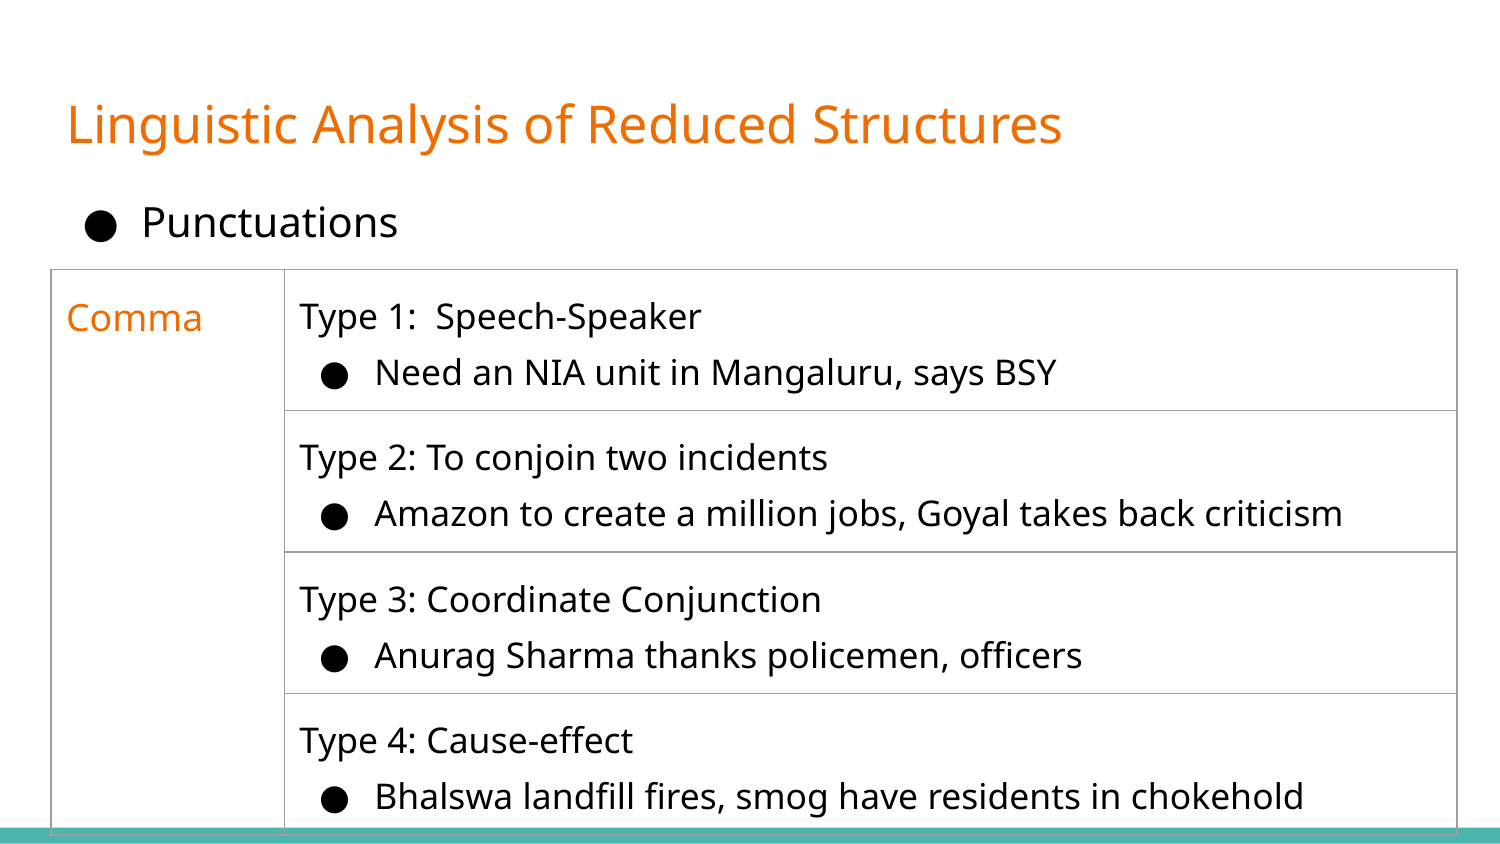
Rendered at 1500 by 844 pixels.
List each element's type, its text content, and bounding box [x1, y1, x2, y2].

table_header Type 1: Speech-Speaker Need an NIA unit in Mangaluru, says BSY [285, 270, 1456, 410]
table_cell Type 4: Cause-effect Bhalswa landfill fires, smog have residents in chokehold [285, 694, 1456, 834]
list Punctuations [51, 169, 1449, 269]
table_cell Type 2: To conjoin two incidents Amazon to create a million jobs, Goyal takes back criticism [285, 411, 1456, 551]
table_header Comma [52, 270, 284, 834]
table_cell Type 3: Coordinate Conjunction Anurag Sharma thanks policemen, officers [285, 553, 1456, 693]
title Linguistic Analysis of Reduced Structures [51, 72, 1449, 169]
